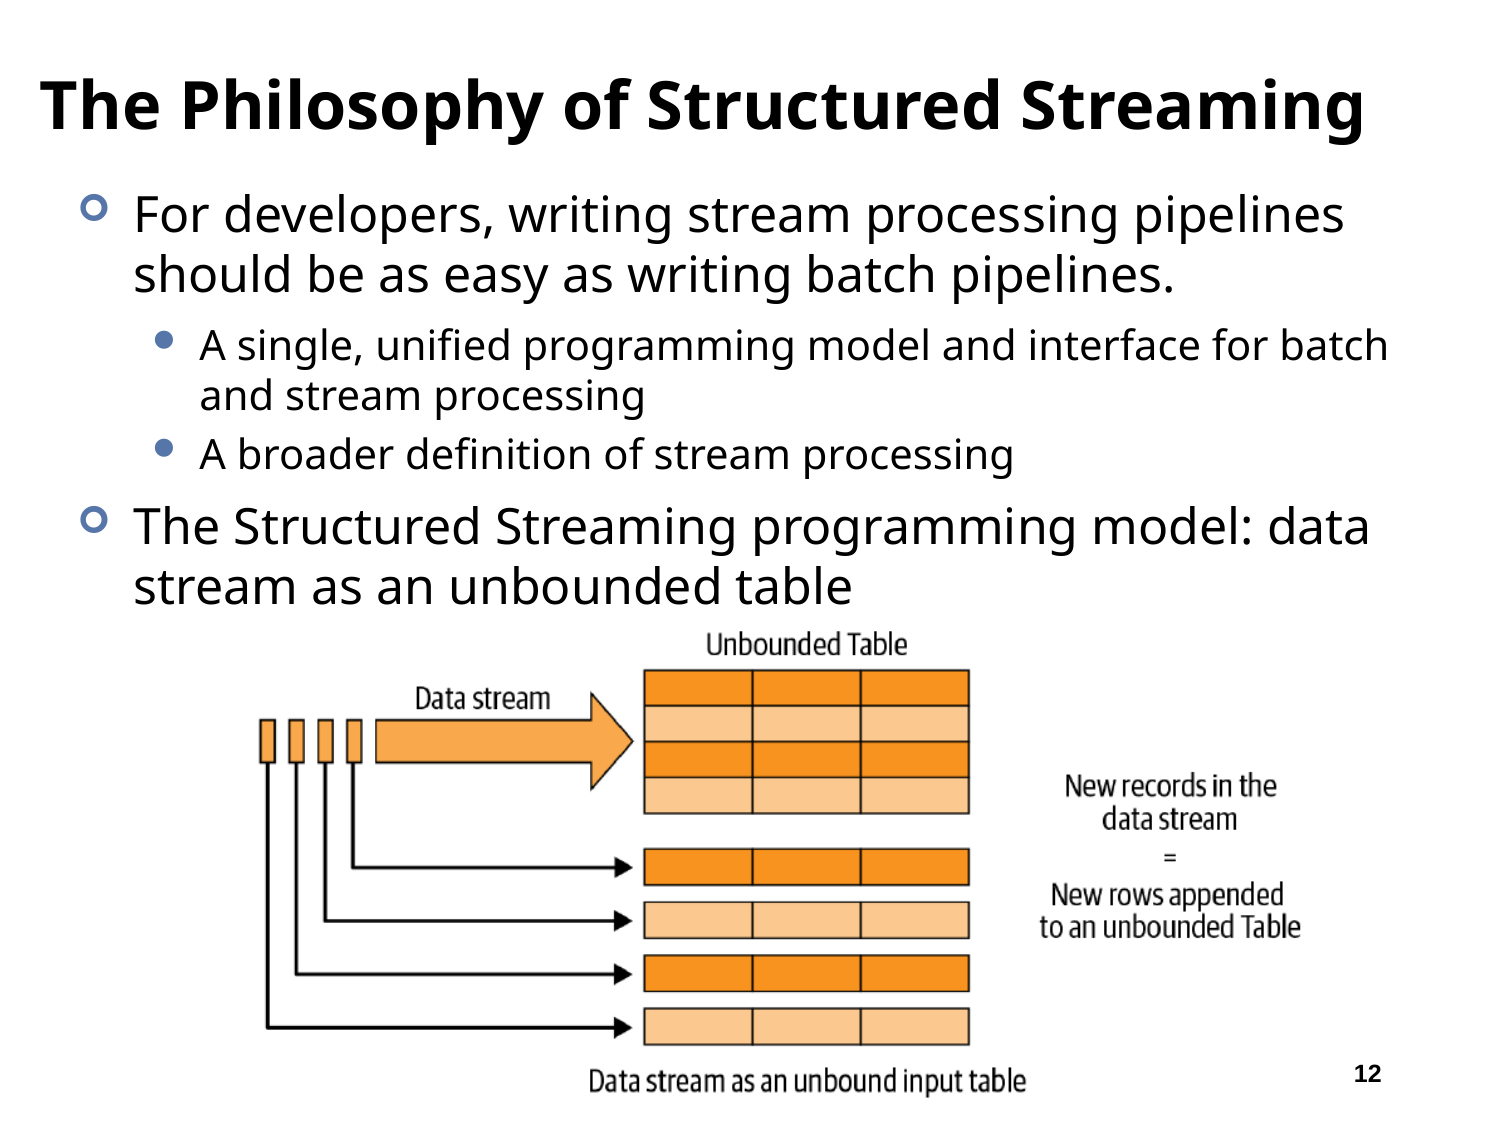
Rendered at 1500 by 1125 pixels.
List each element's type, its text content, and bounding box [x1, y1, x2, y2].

title The Philosophy of Structured Streaming [24, 18, 1451, 188]
list For developers, writing stream processing pipelines should be as easy as writing batch pipelines. A single, unified programming model and interface for batch and stream processing A broader definition of stream processing The Structured Streaming programming model: data stream as an unbounded table [62, 188, 1451, 1013]
slide_number 12 [1341, 1042, 1397, 1103]
picture [212, 614, 1338, 1104]
